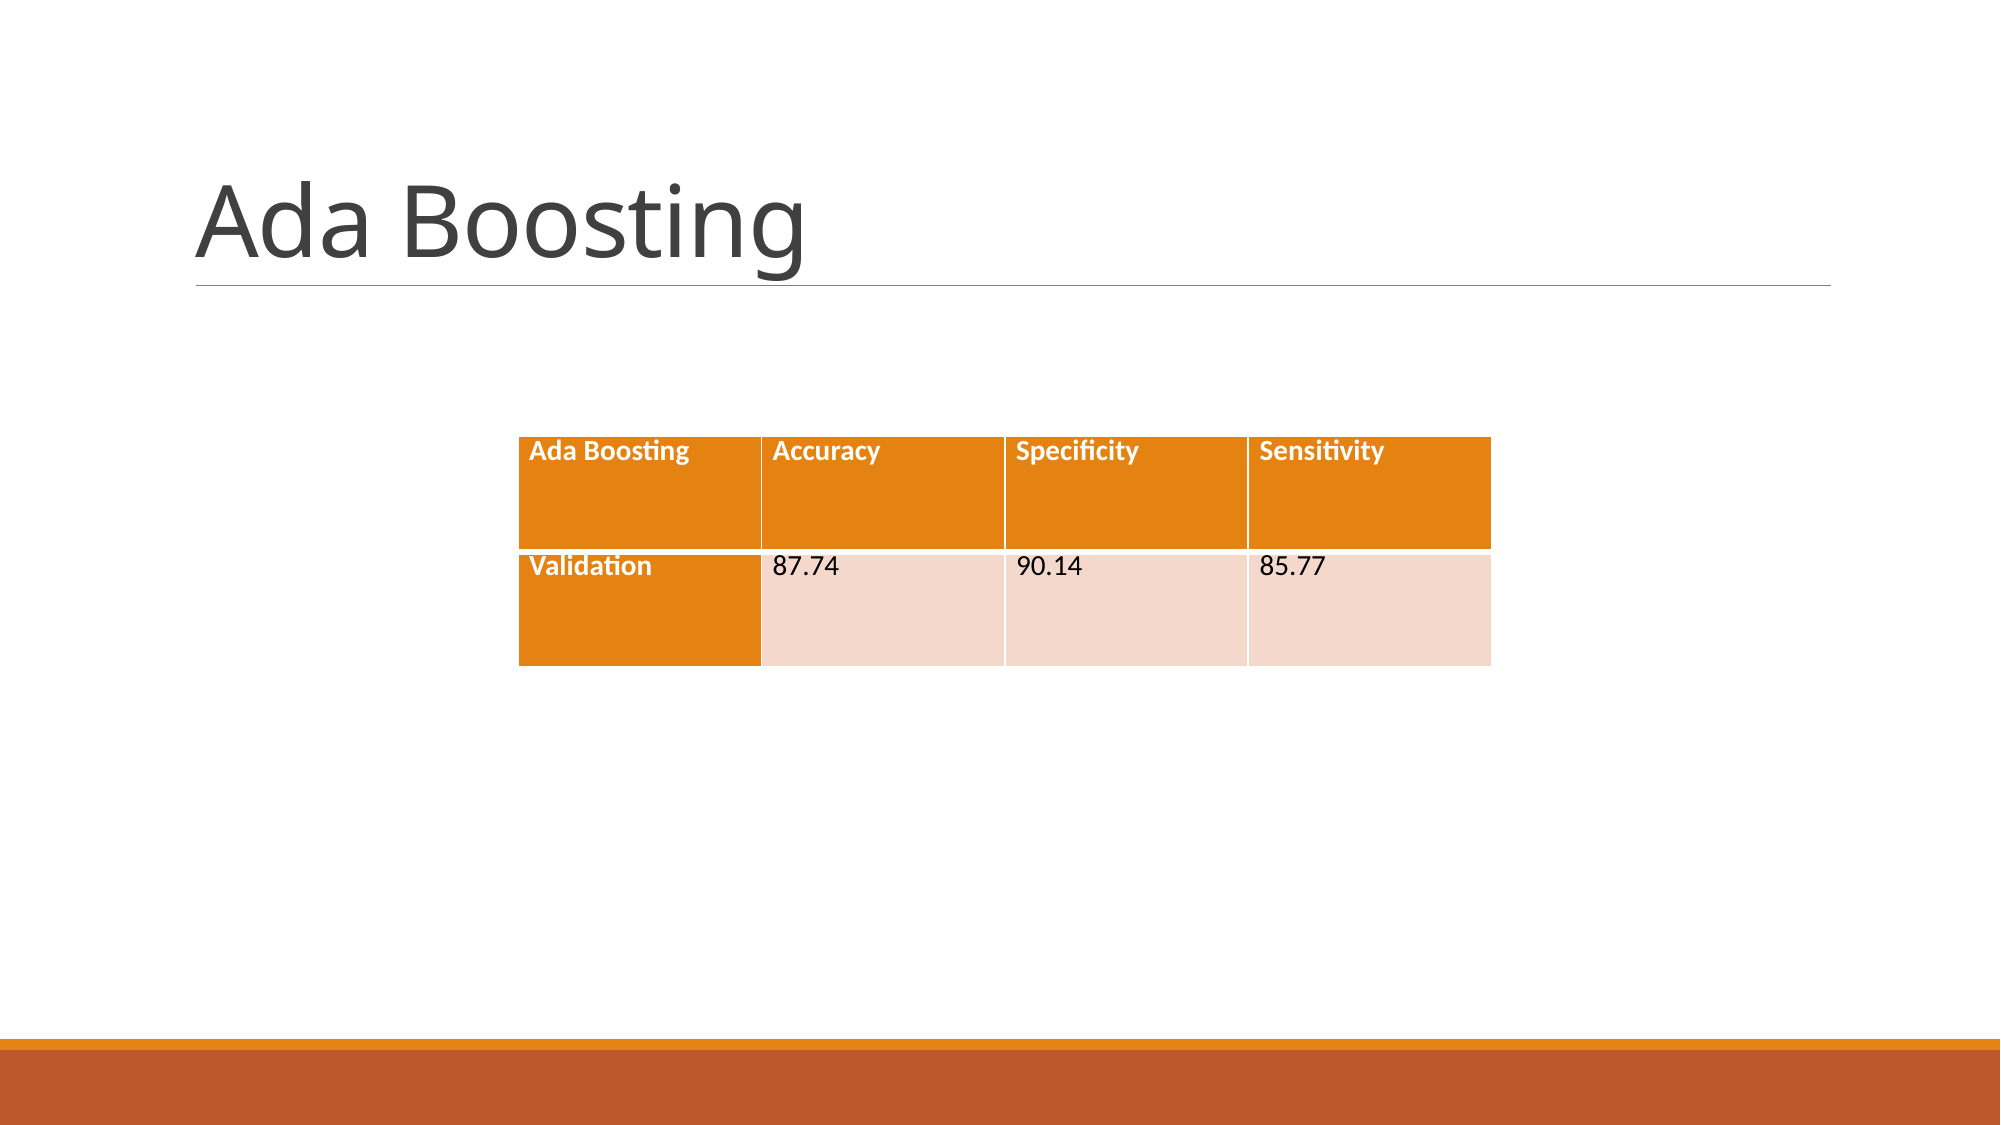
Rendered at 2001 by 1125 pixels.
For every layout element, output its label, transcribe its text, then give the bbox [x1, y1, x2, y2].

table_cell 87.74 [762, 555, 1004, 666]
table_header Accuracy [762, 437, 1004, 549]
table_cell 90.14 [1006, 555, 1247, 666]
table_cell 85.77 [1249, 555, 1491, 666]
table_header Specificity [1006, 437, 1247, 549]
table_header Sensitivity [1249, 437, 1491, 549]
table_header Ada Boosting [519, 437, 761, 549]
title Ada Boosting [180, 47, 1830, 285]
table_cell Validation [519, 555, 761, 666]
